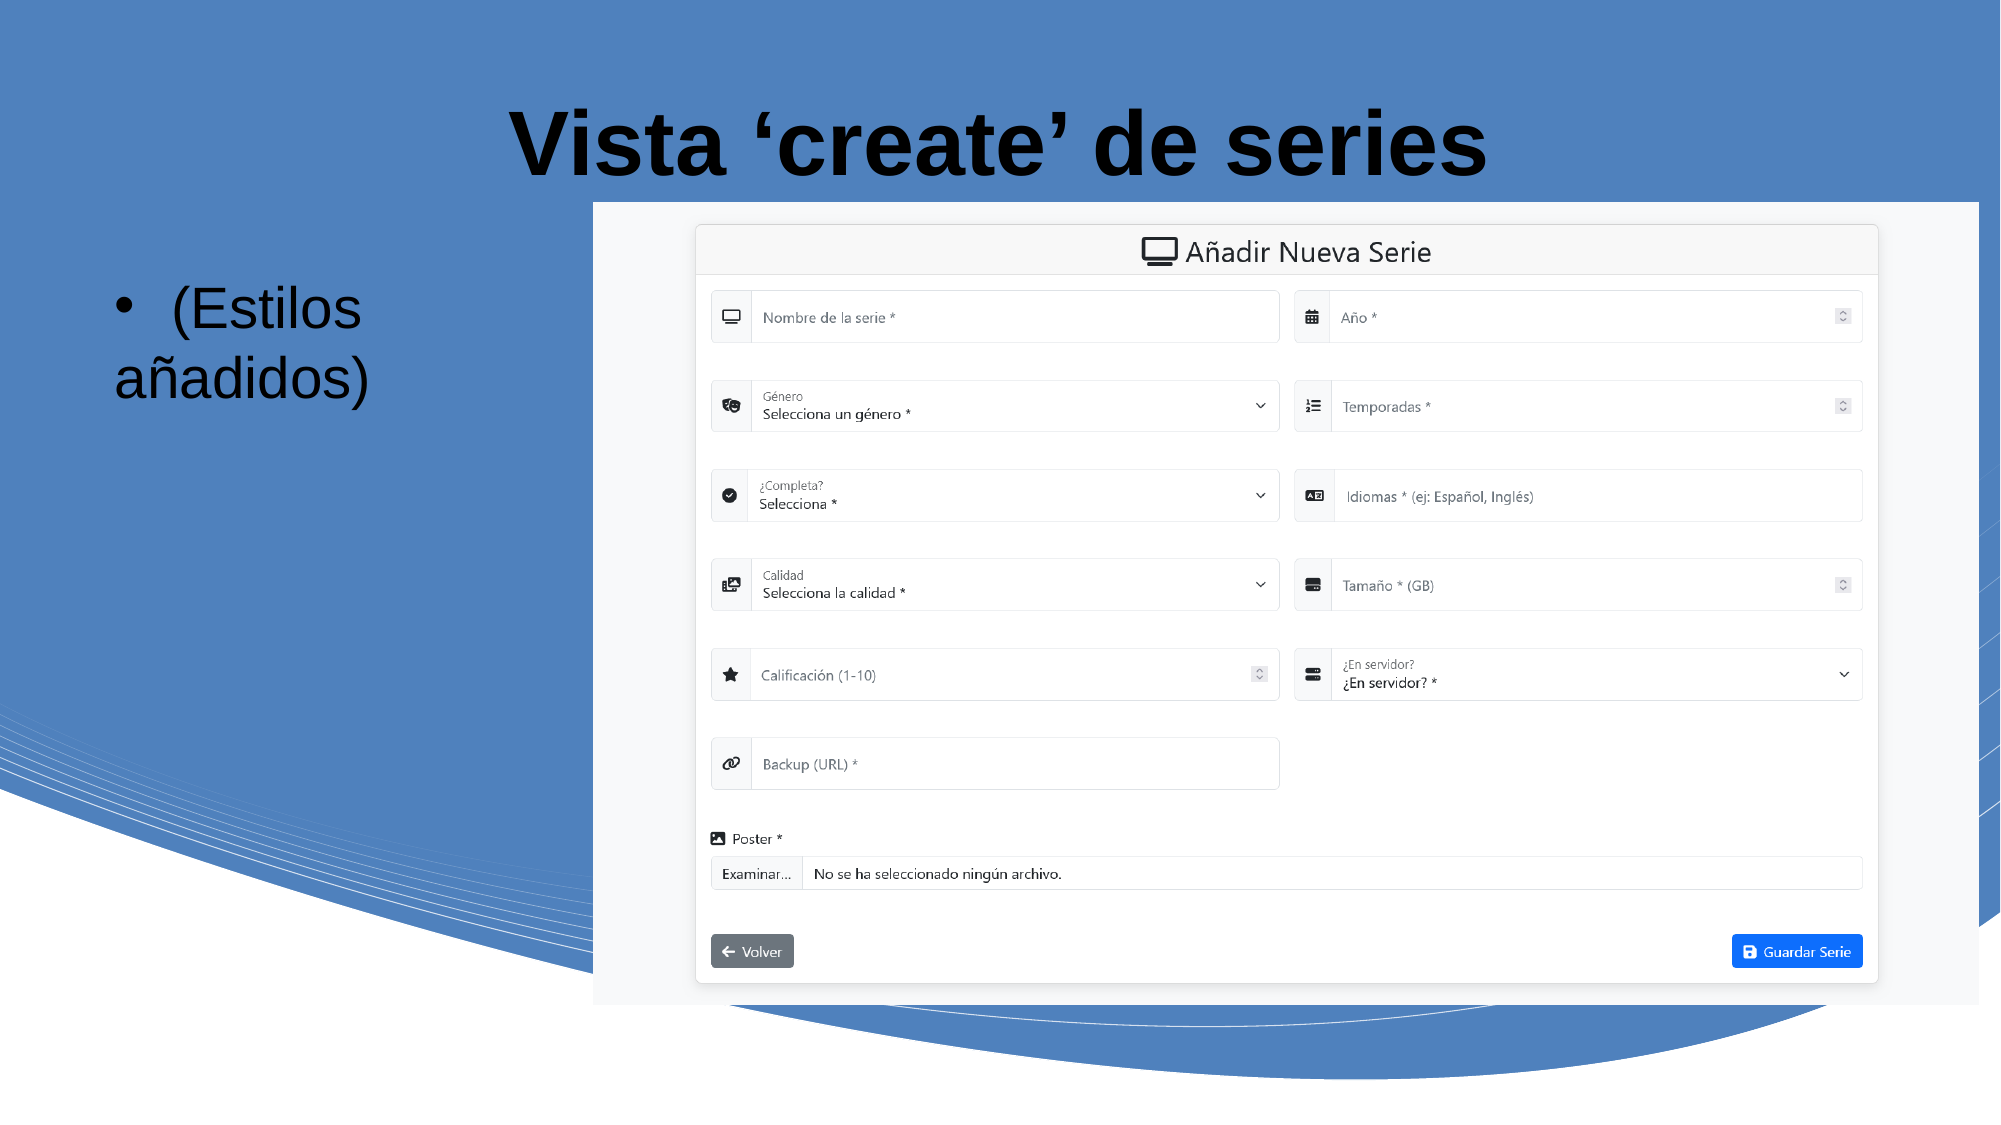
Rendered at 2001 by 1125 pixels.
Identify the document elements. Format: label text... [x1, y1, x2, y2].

title Vista ‘create’ de series [99, 45, 1900, 233]
picture [593, 202, 1979, 1006]
list (Estilos añadidos) [99, 262, 588, 1005]
